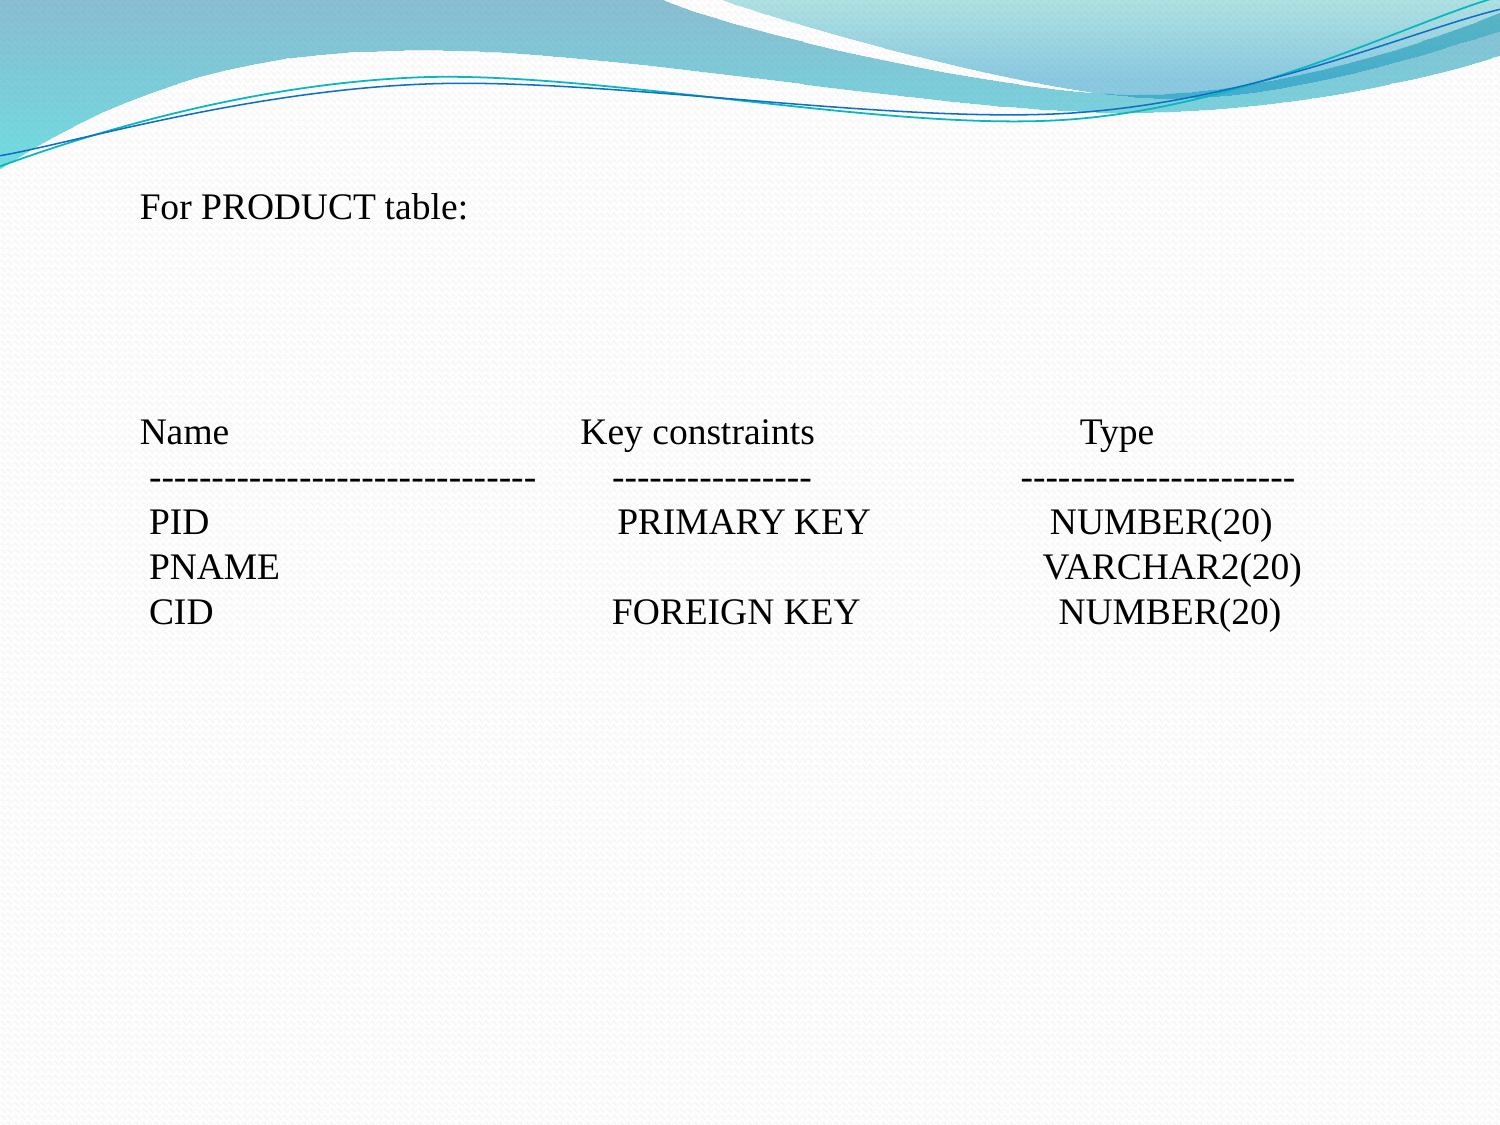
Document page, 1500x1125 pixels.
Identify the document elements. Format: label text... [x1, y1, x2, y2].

text_box For PRODUCT table: Name Key constraints Type ------------------------------- ---------------- ---------------------- PID PRIMARY KEY NUMBER(20) PNAME VARCHAR2(20) CID FOREIGN KEY NUMBER(20) [124, 174, 1388, 640]
